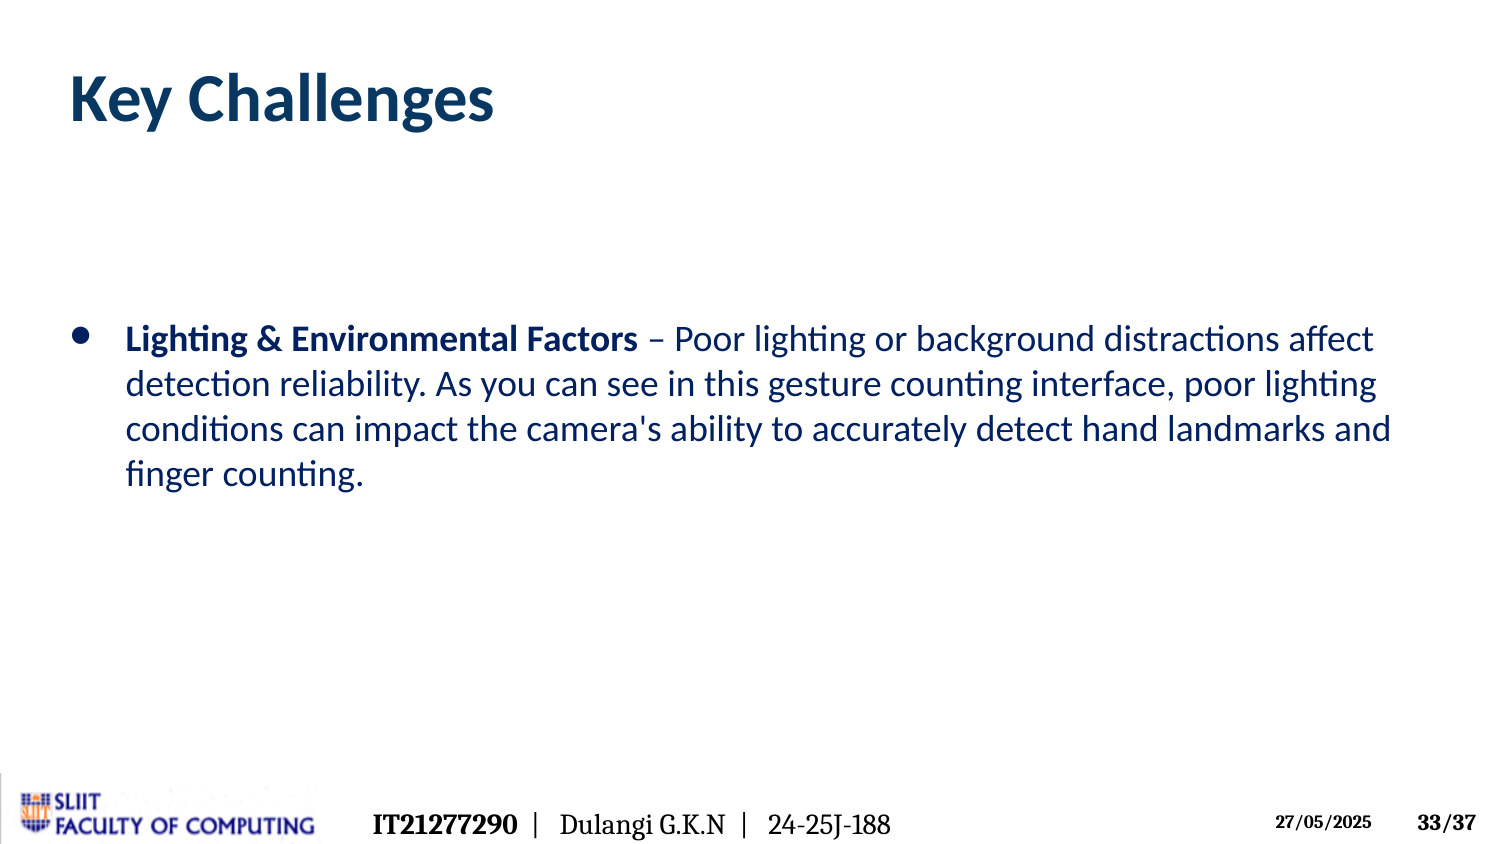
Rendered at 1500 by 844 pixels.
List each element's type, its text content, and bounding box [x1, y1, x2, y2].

footer 27/05/2025 [1273, 809, 1412, 844]
text_box IT21277290 | Dulangi G.K.N | 24-25J-188 [361, 804, 1099, 841]
title Key Challenges [70, 52, 695, 194]
picture [0, 773, 324, 844]
text_box Lighting & Environmental Factors – Poor lighting or background distractions affect detection reliability. As you can see in this gesture counting interface, poor lighting conditions can impact the camera's ability to accurately detect hand landmarks and finger counting. [35, 227, 1465, 510]
slide_number ‹#›/37 [1413, 807, 1500, 844]
